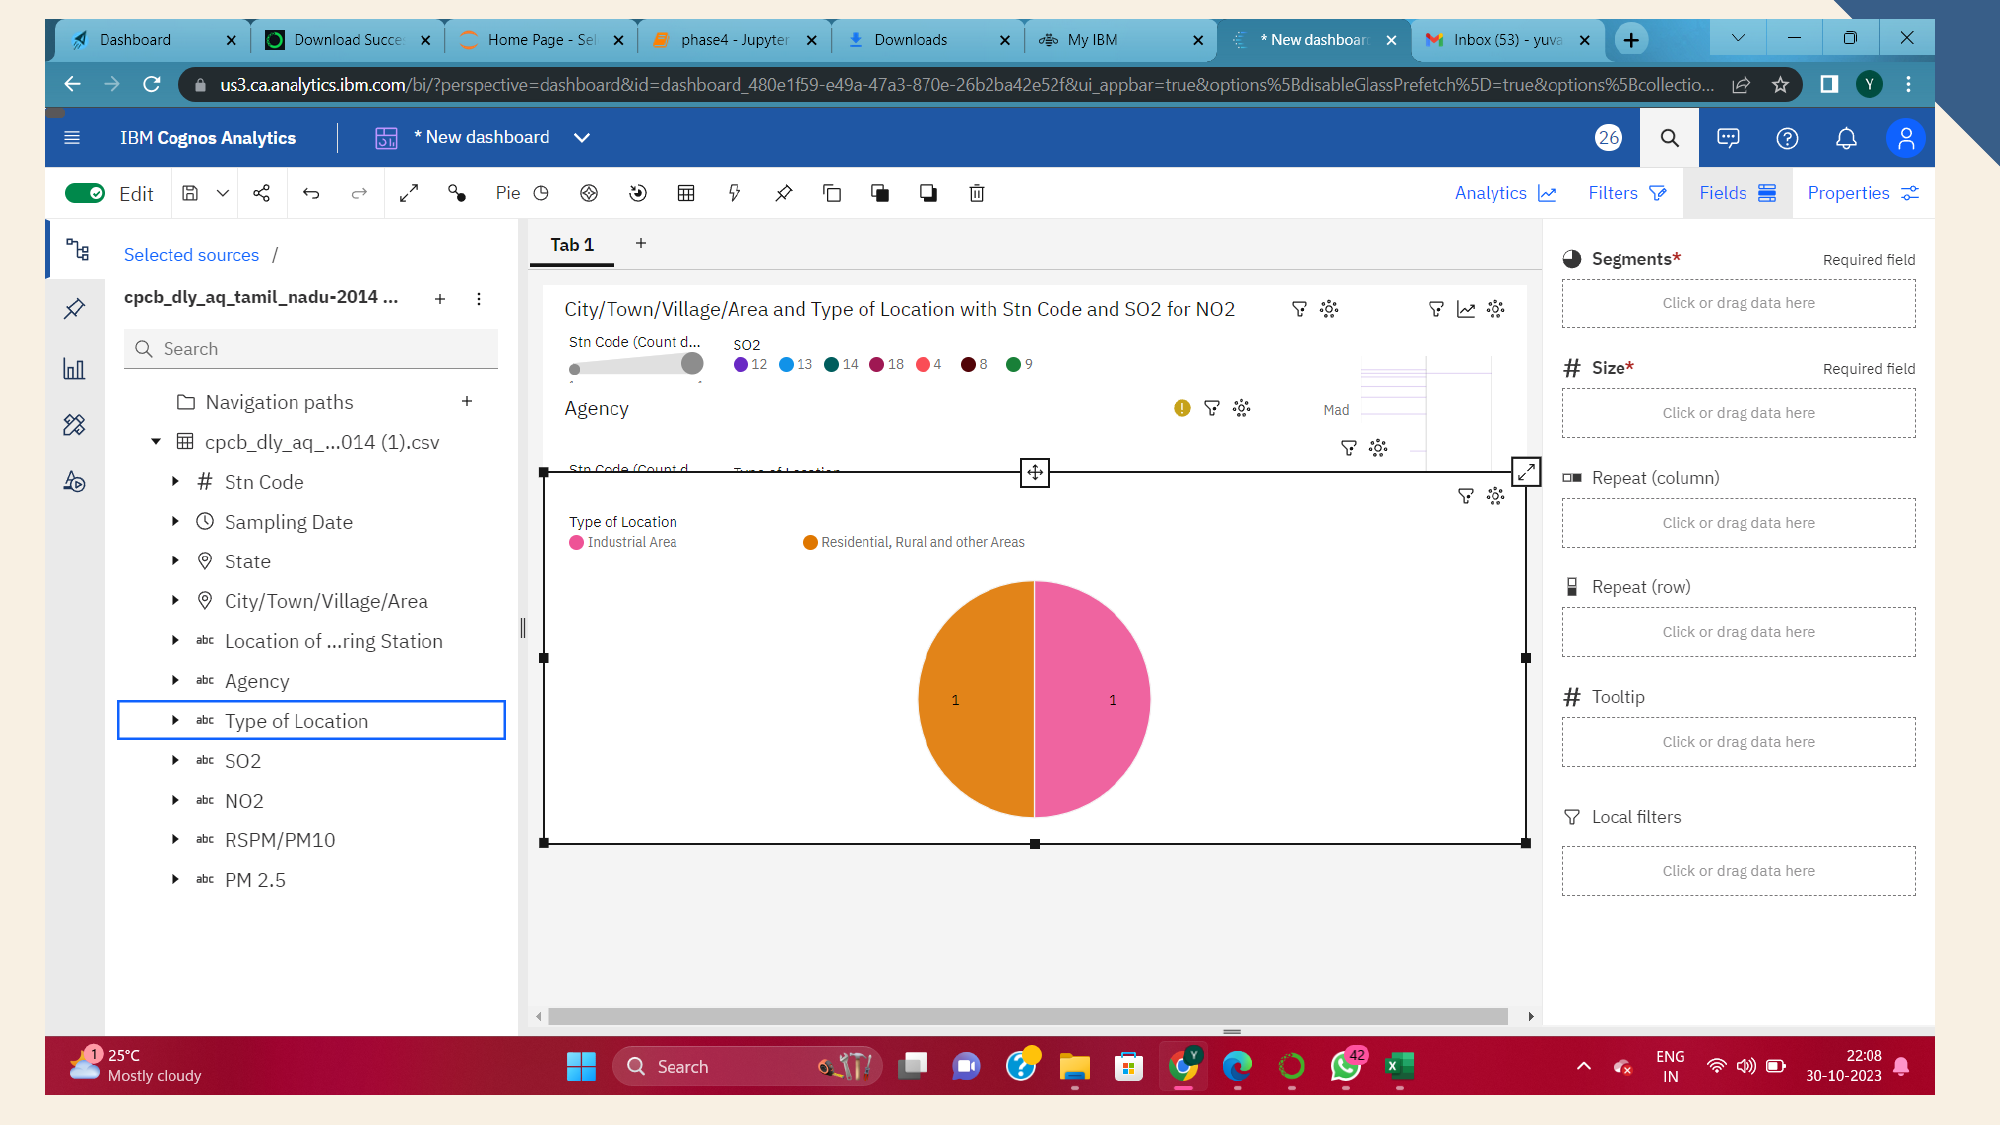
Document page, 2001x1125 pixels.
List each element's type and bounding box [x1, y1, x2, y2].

list [45, 19, 1935, 1095]
